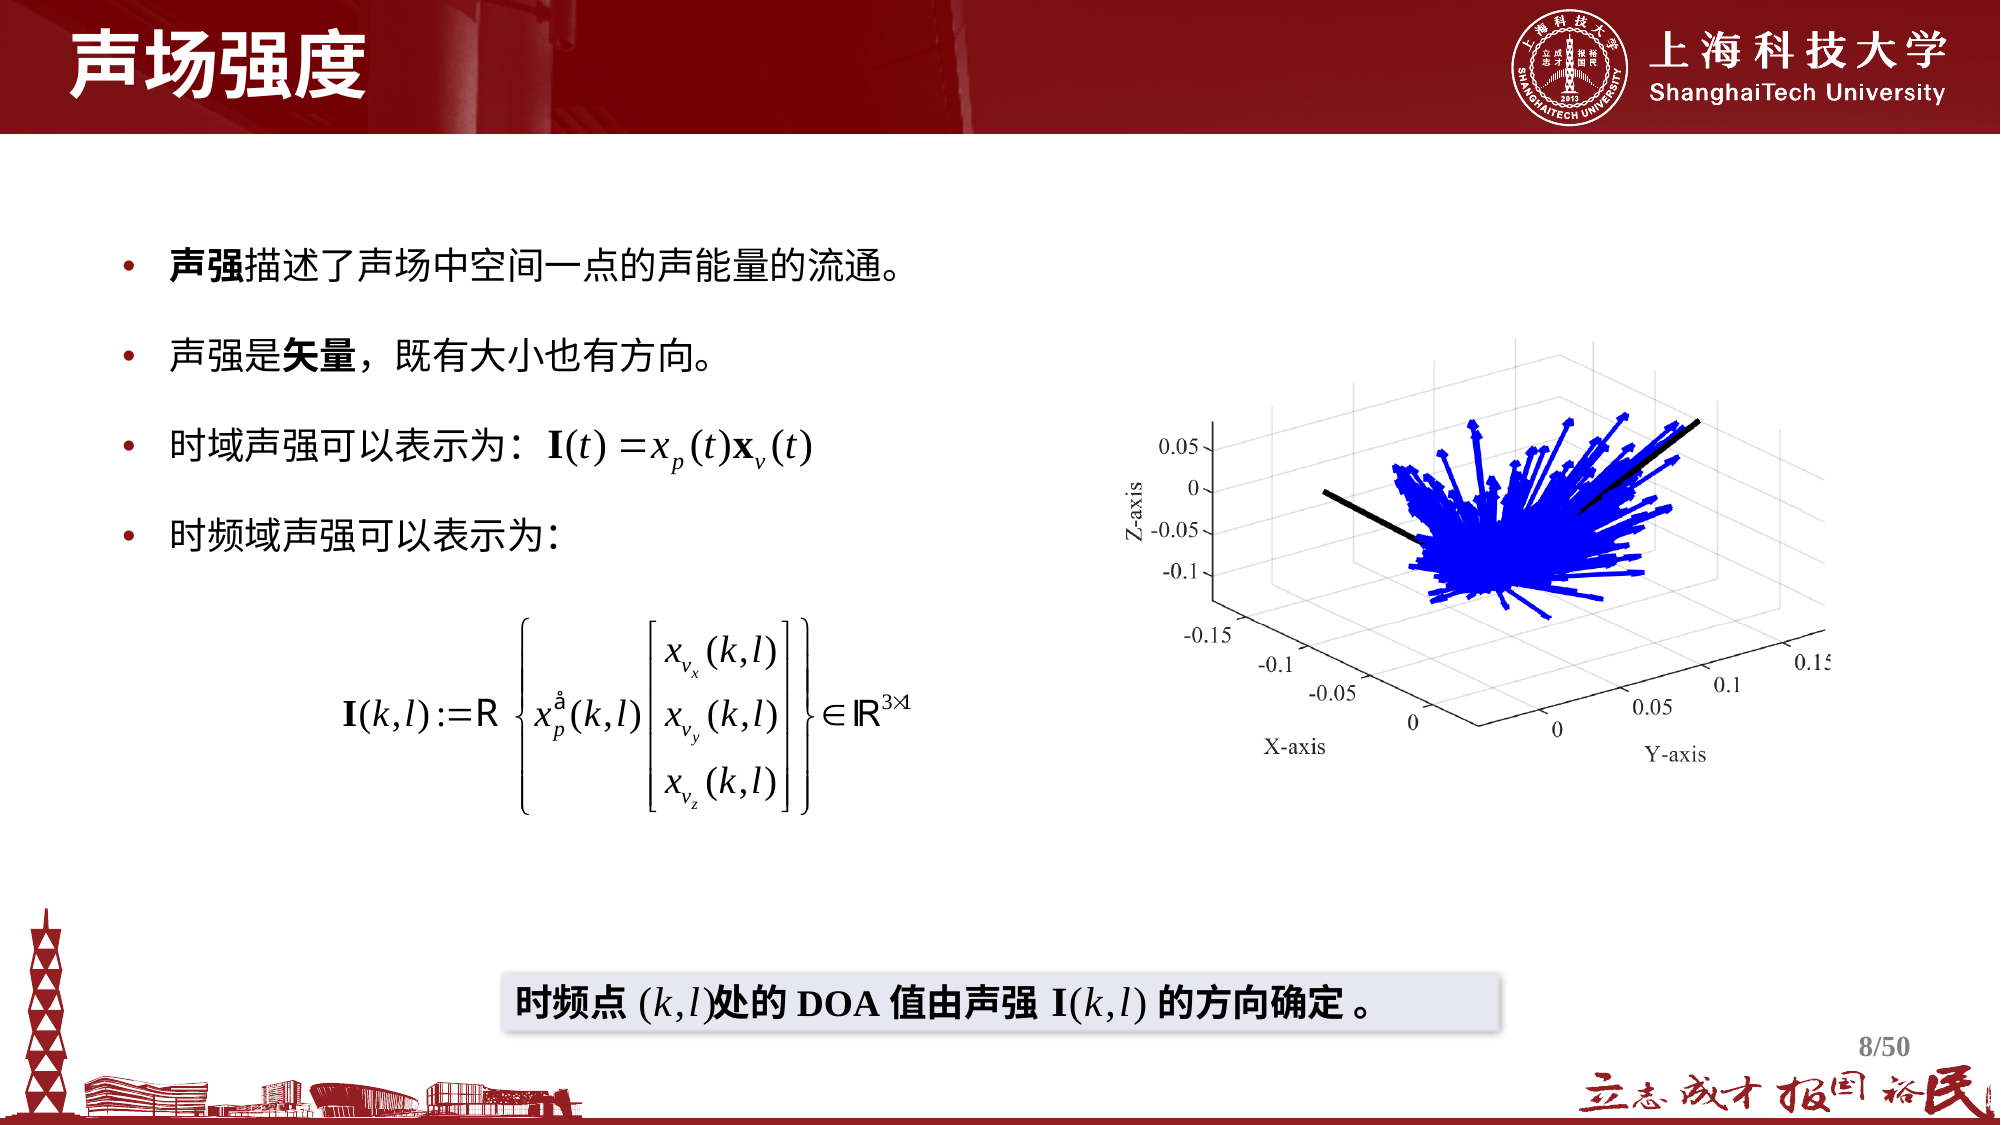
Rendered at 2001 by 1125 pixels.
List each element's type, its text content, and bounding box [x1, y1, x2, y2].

slide_number 8/50 [1476, 1014, 1926, 1075]
title 声场强度 [53, 16, 1477, 121]
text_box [107, 235, 914, 821]
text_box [500, 969, 1500, 1032]
picture [1118, 326, 1831, 764]
